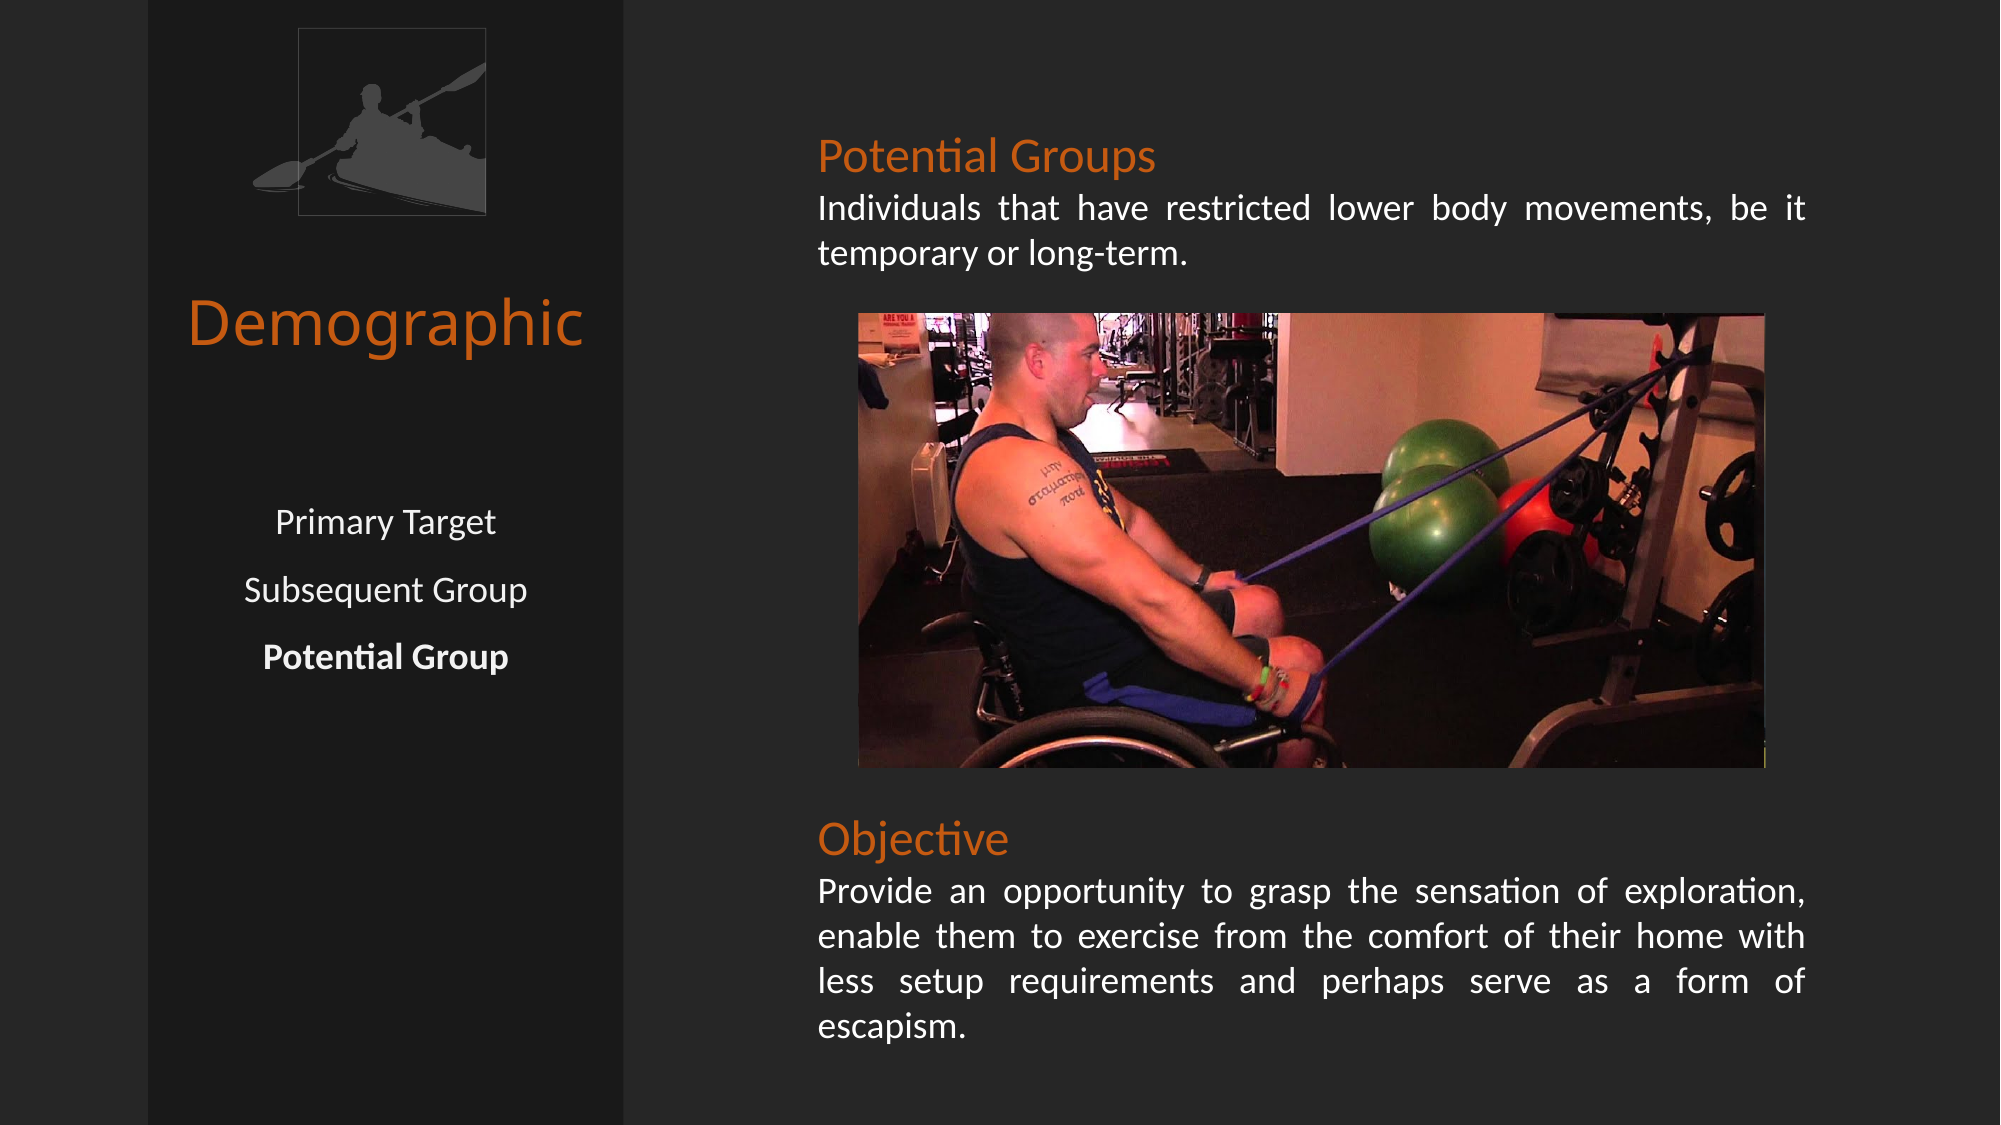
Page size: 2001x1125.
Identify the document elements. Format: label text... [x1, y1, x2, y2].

picture [230, 0, 542, 275]
text_box [148, 0, 624, 1125]
text_box Objective Provide an opportunity to grasp the sensation of exploration, enable them to exercise from the comfort of their home with less setup requirements and perhaps serve as a form of escapism. [802, 798, 1823, 1054]
picture [858, 313, 1766, 768]
text_box Primary Target Subsequent Group Potential Group [219, 467, 553, 685]
text_box Demographic [164, 275, 607, 366]
text_box Potential Groups Individuals that have restricted lower body movements, be it temporary or long-term. [802, 115, 1823, 281]
